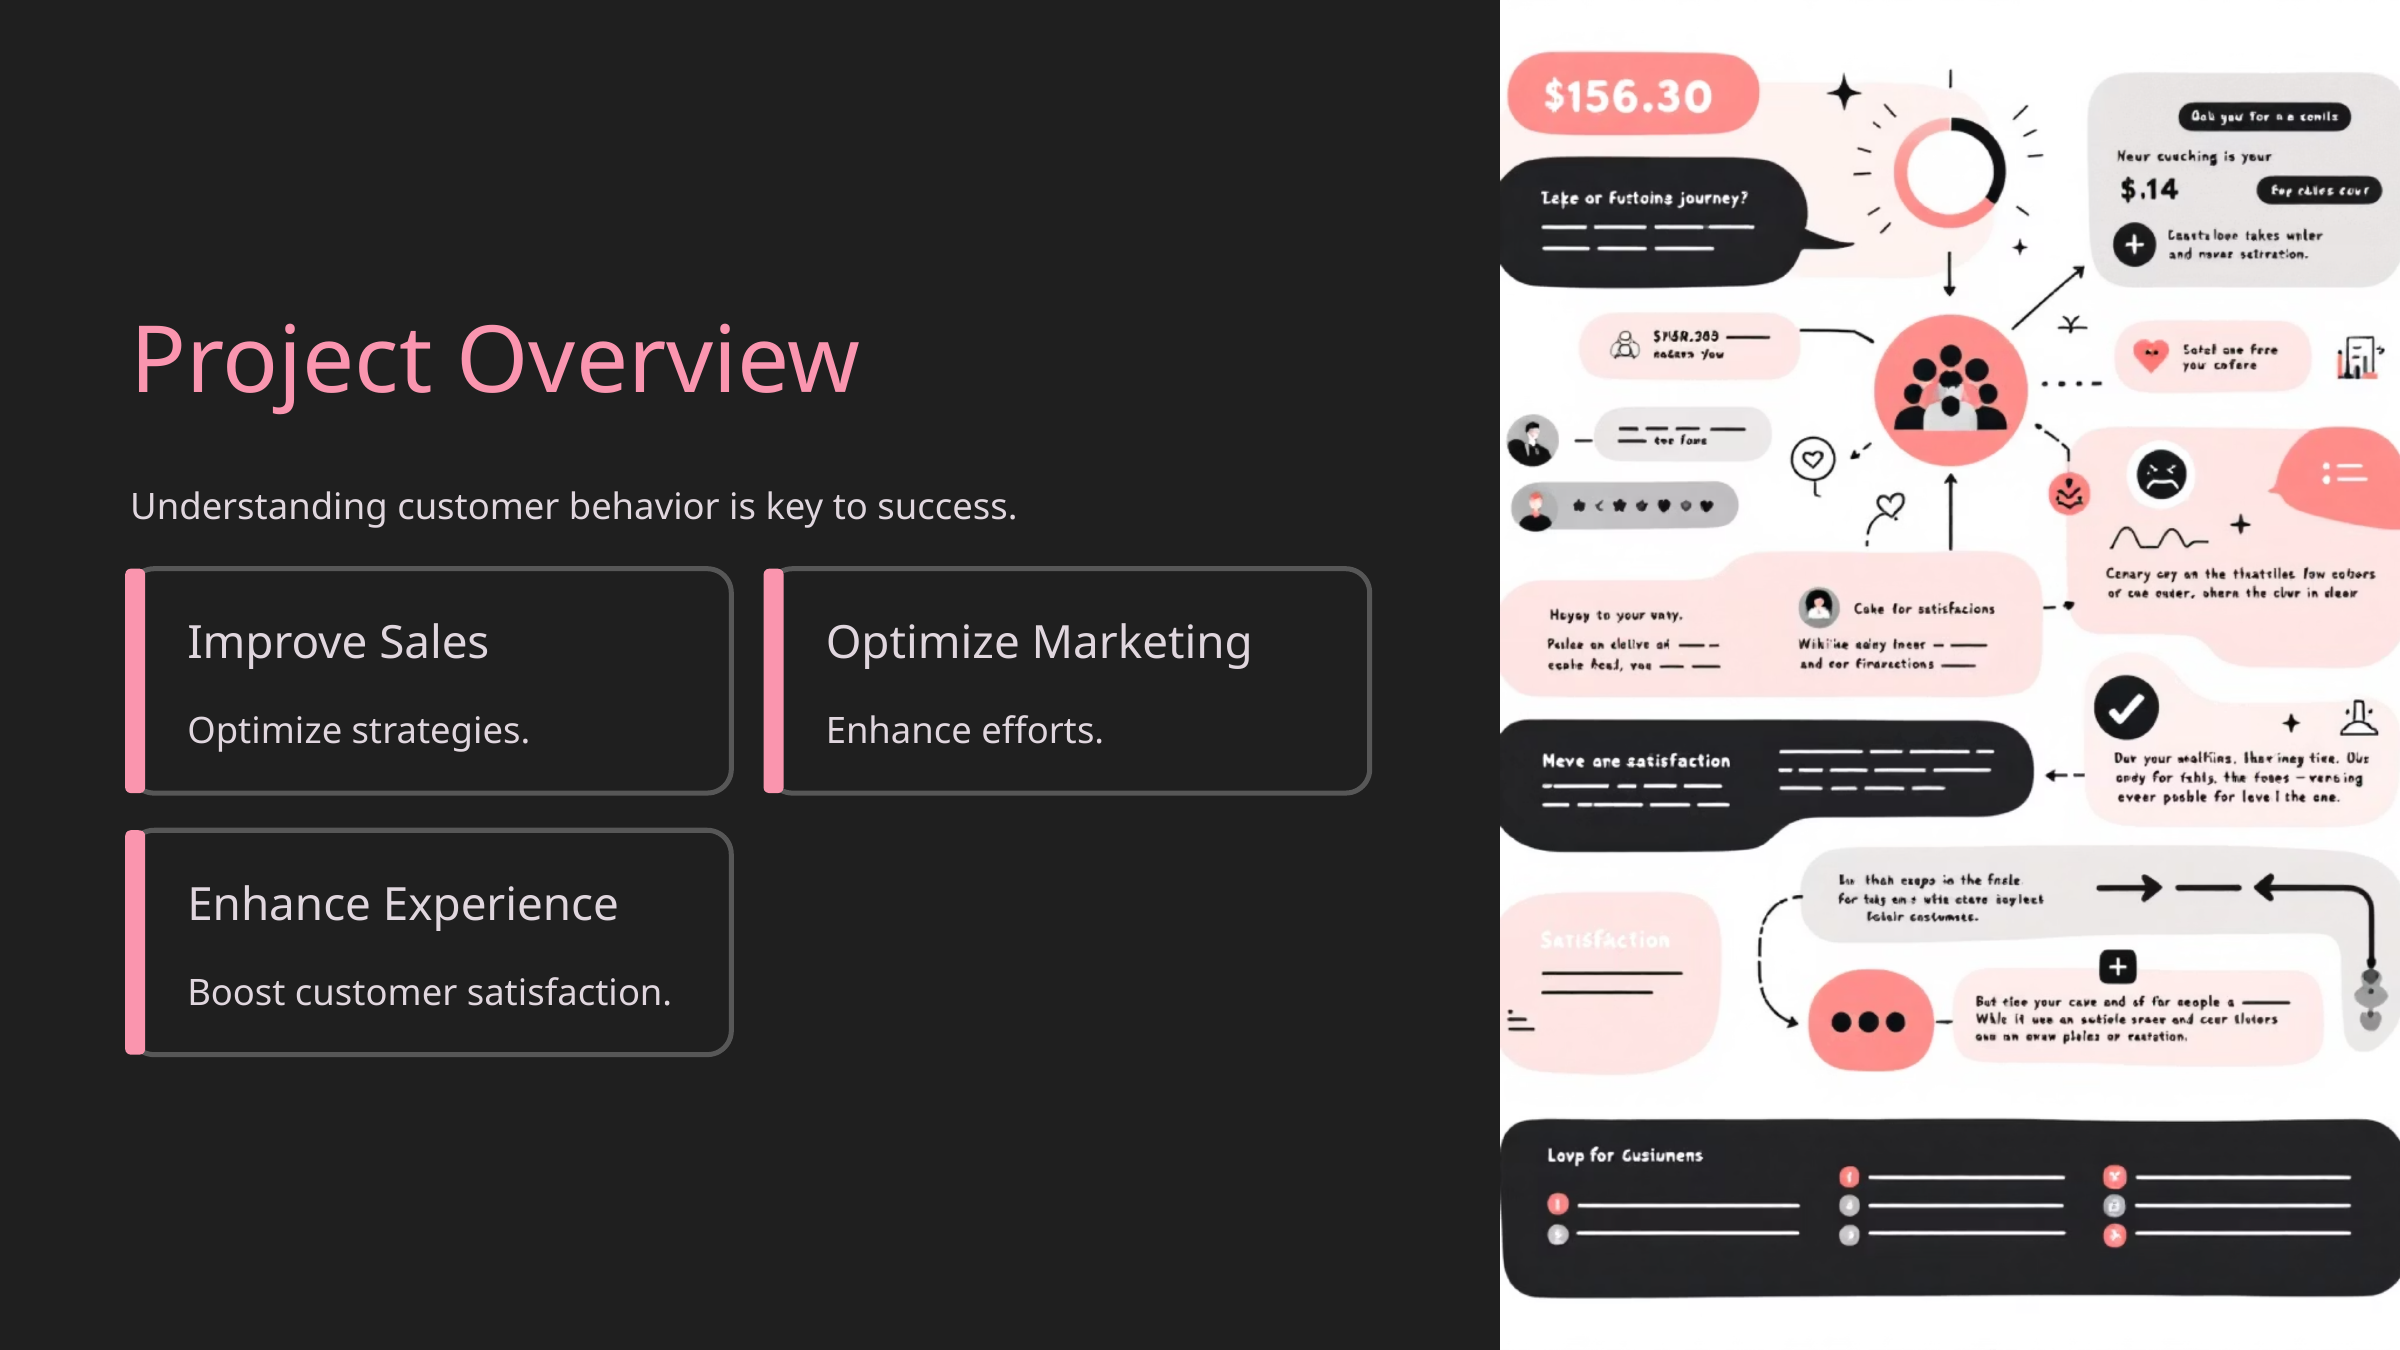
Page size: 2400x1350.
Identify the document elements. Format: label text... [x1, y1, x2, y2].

text_box [125, 568, 146, 794]
text_box [144, 568, 732, 794]
picture [1499, 0, 2400, 1350]
text_box Optimize Marketing [825, 610, 1291, 669]
text_box Enhance efforts. [825, 691, 1328, 751]
text_box [125, 830, 146, 1055]
text_box Optimize strategies. [187, 691, 690, 751]
text_box Understanding customer behavior is key to success. [130, 467, 1370, 527]
text_box Project Overview [130, 295, 1061, 412]
text_box [145, 830, 732, 1055]
text_box Enhance Experience [187, 872, 653, 931]
text_box [783, 568, 1370, 794]
text_box Improve Sales [187, 610, 653, 669]
text_box [763, 568, 784, 794]
text_box Boost customer satisfaction. [187, 952, 690, 1013]
